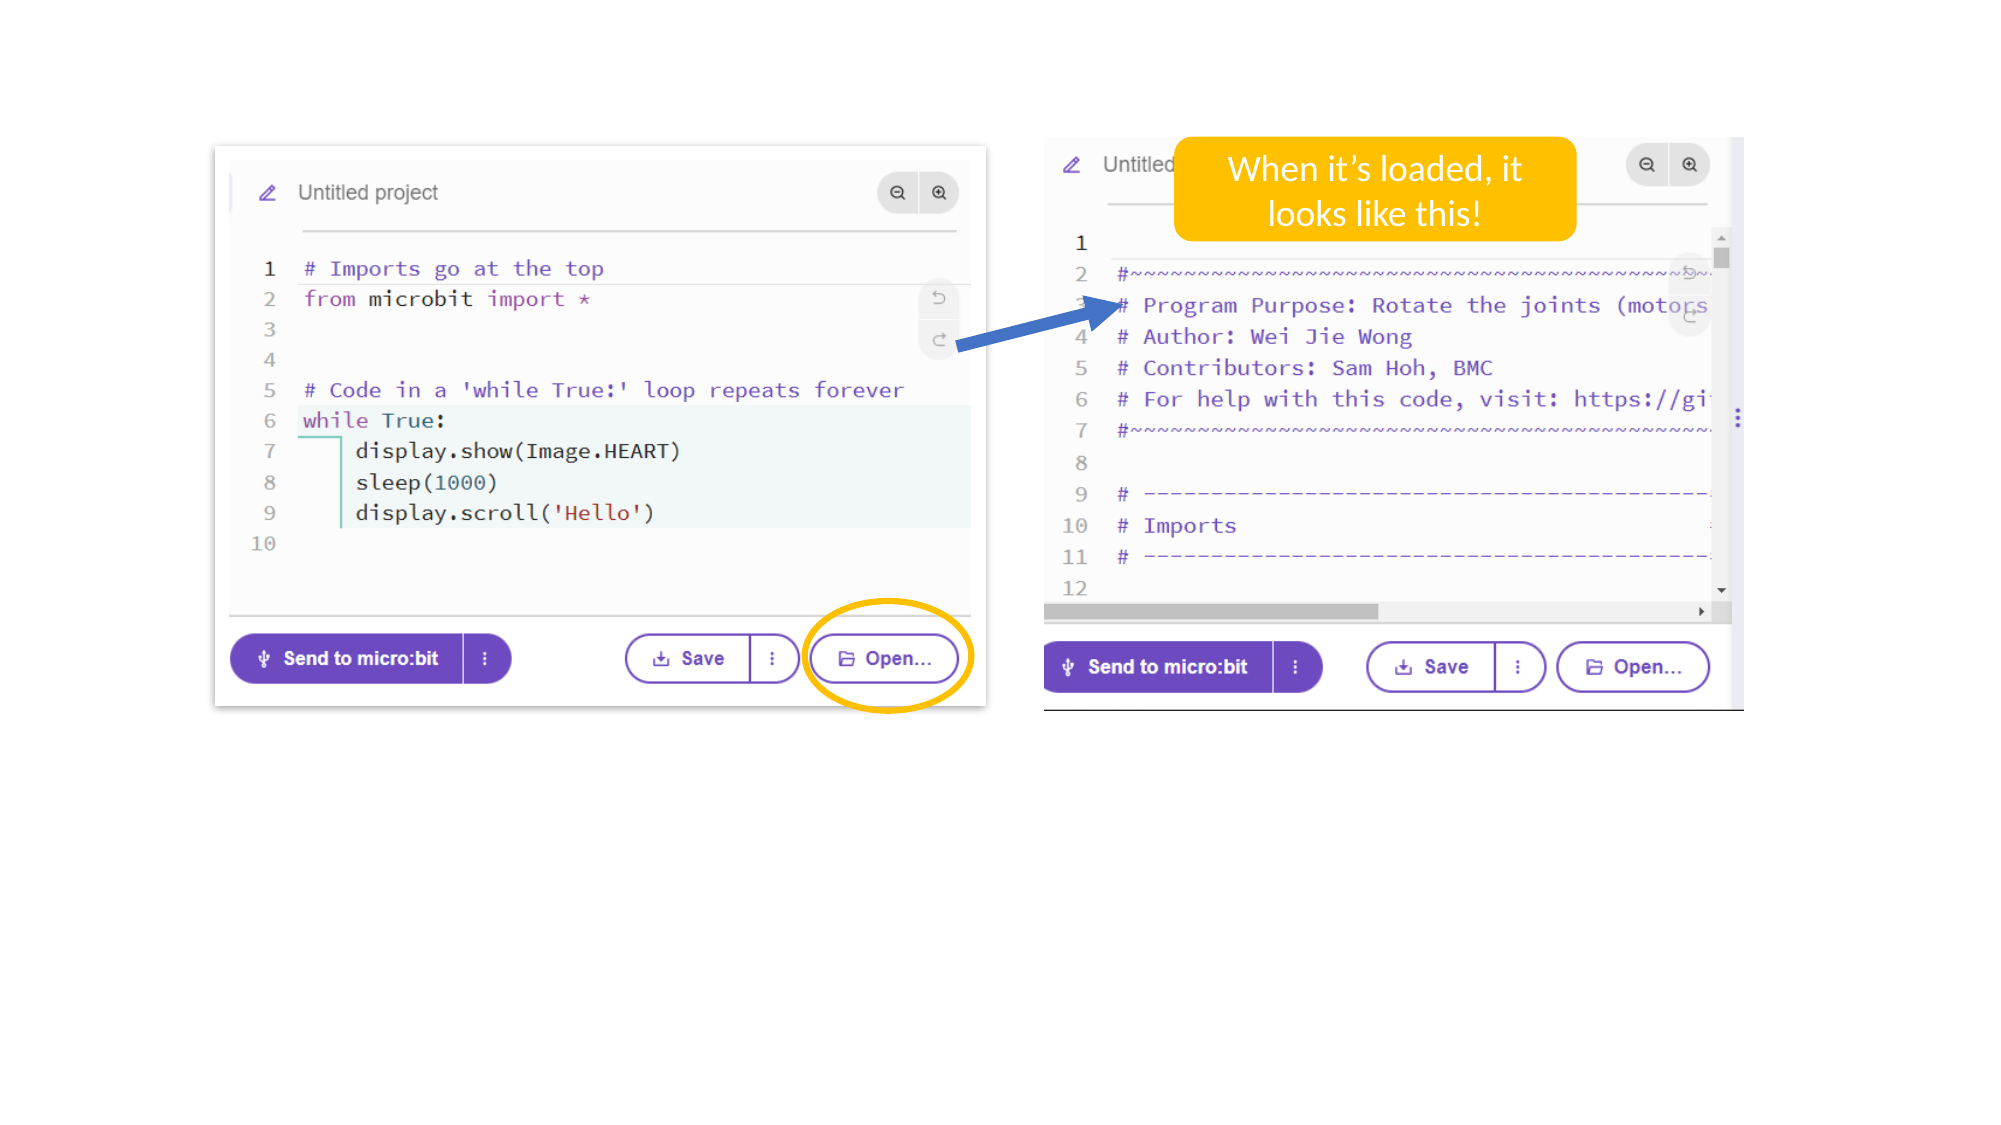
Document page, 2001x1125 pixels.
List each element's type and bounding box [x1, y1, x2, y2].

text_box [229, 160, 972, 711]
picture [1044, 137, 1744, 711]
text_box [956, 304, 1124, 347]
